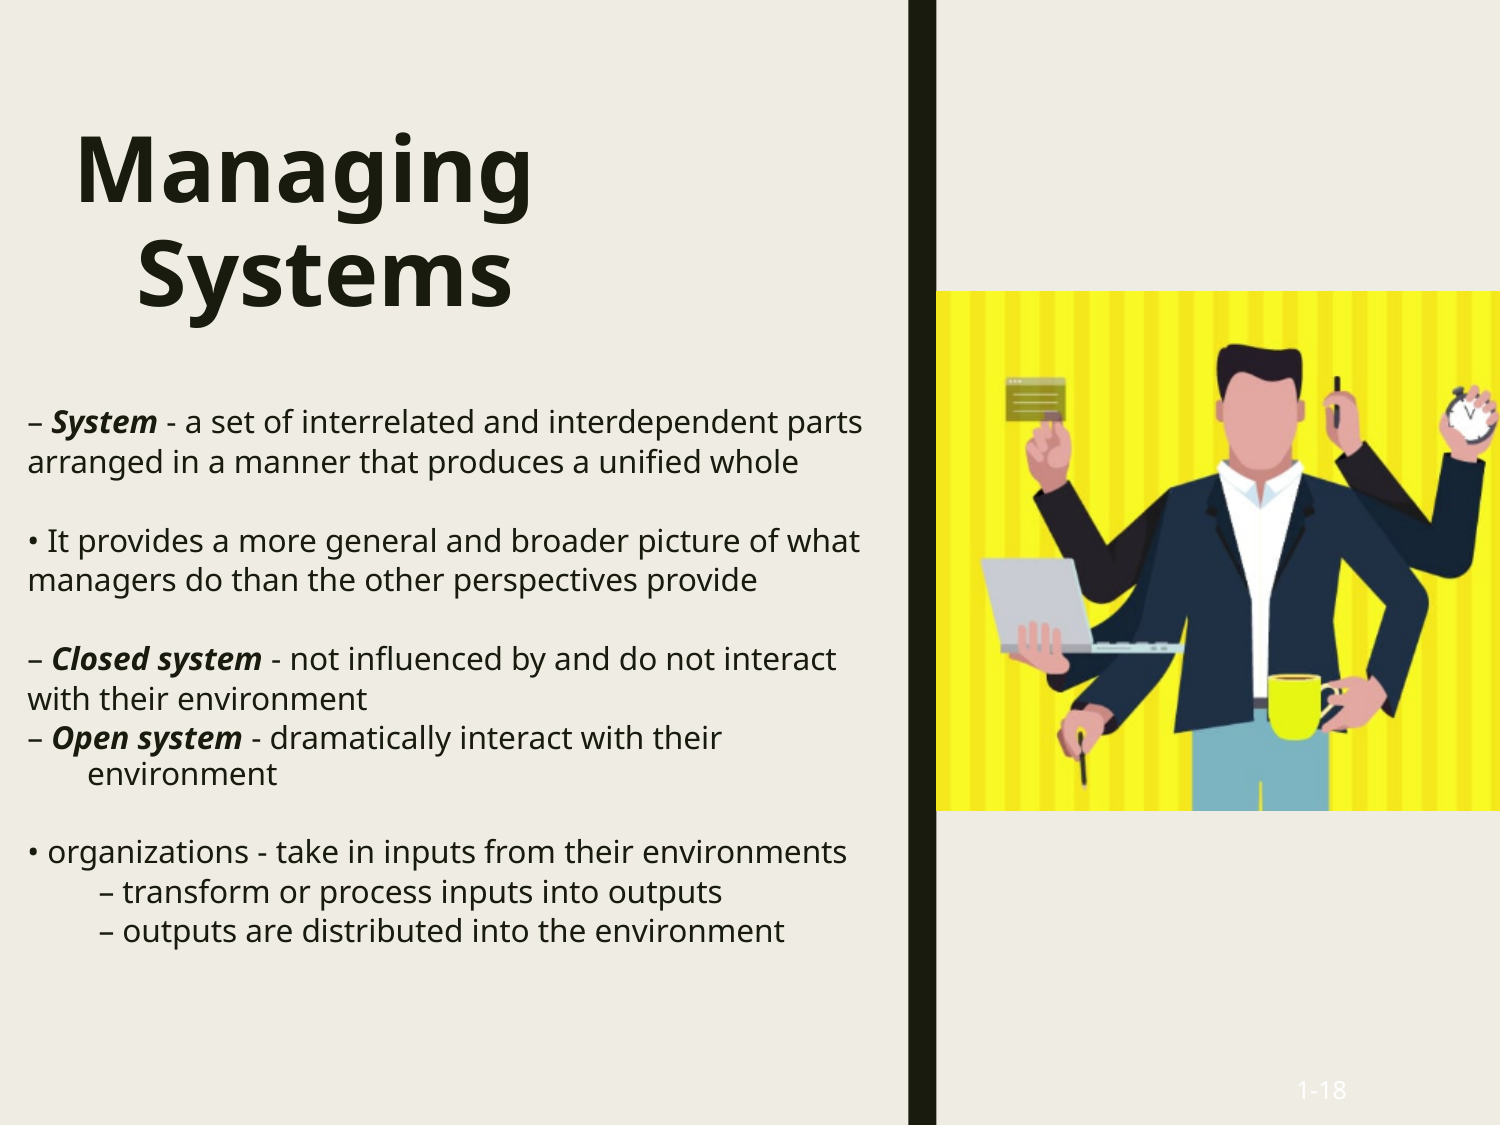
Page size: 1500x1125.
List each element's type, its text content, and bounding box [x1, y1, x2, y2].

text_box [939, 811, 1500, 1125]
picture [936, 291, 1500, 811]
text_box [906, 0, 939, 1125]
text_box [0, 0, 906, 1125]
text_box Managing Systems [58, 112, 887, 356]
text_box – System - a set of interrelated and interdependent parts arranged in a manner that produces a unified whole • It provides a more general and broader picture of what managers do than the other perspectives provide – Closed system - not influenced by and do not interact with their environment – Open system - dramatically interact with their environment • organizations - take in inputs from their environments – transform or process inputs into outputs – outputs are distributed into the environment [12, 356, 887, 1016]
text_box [939, 0, 1500, 291]
slide_number 1-18 [1165, 1058, 1362, 1125]
